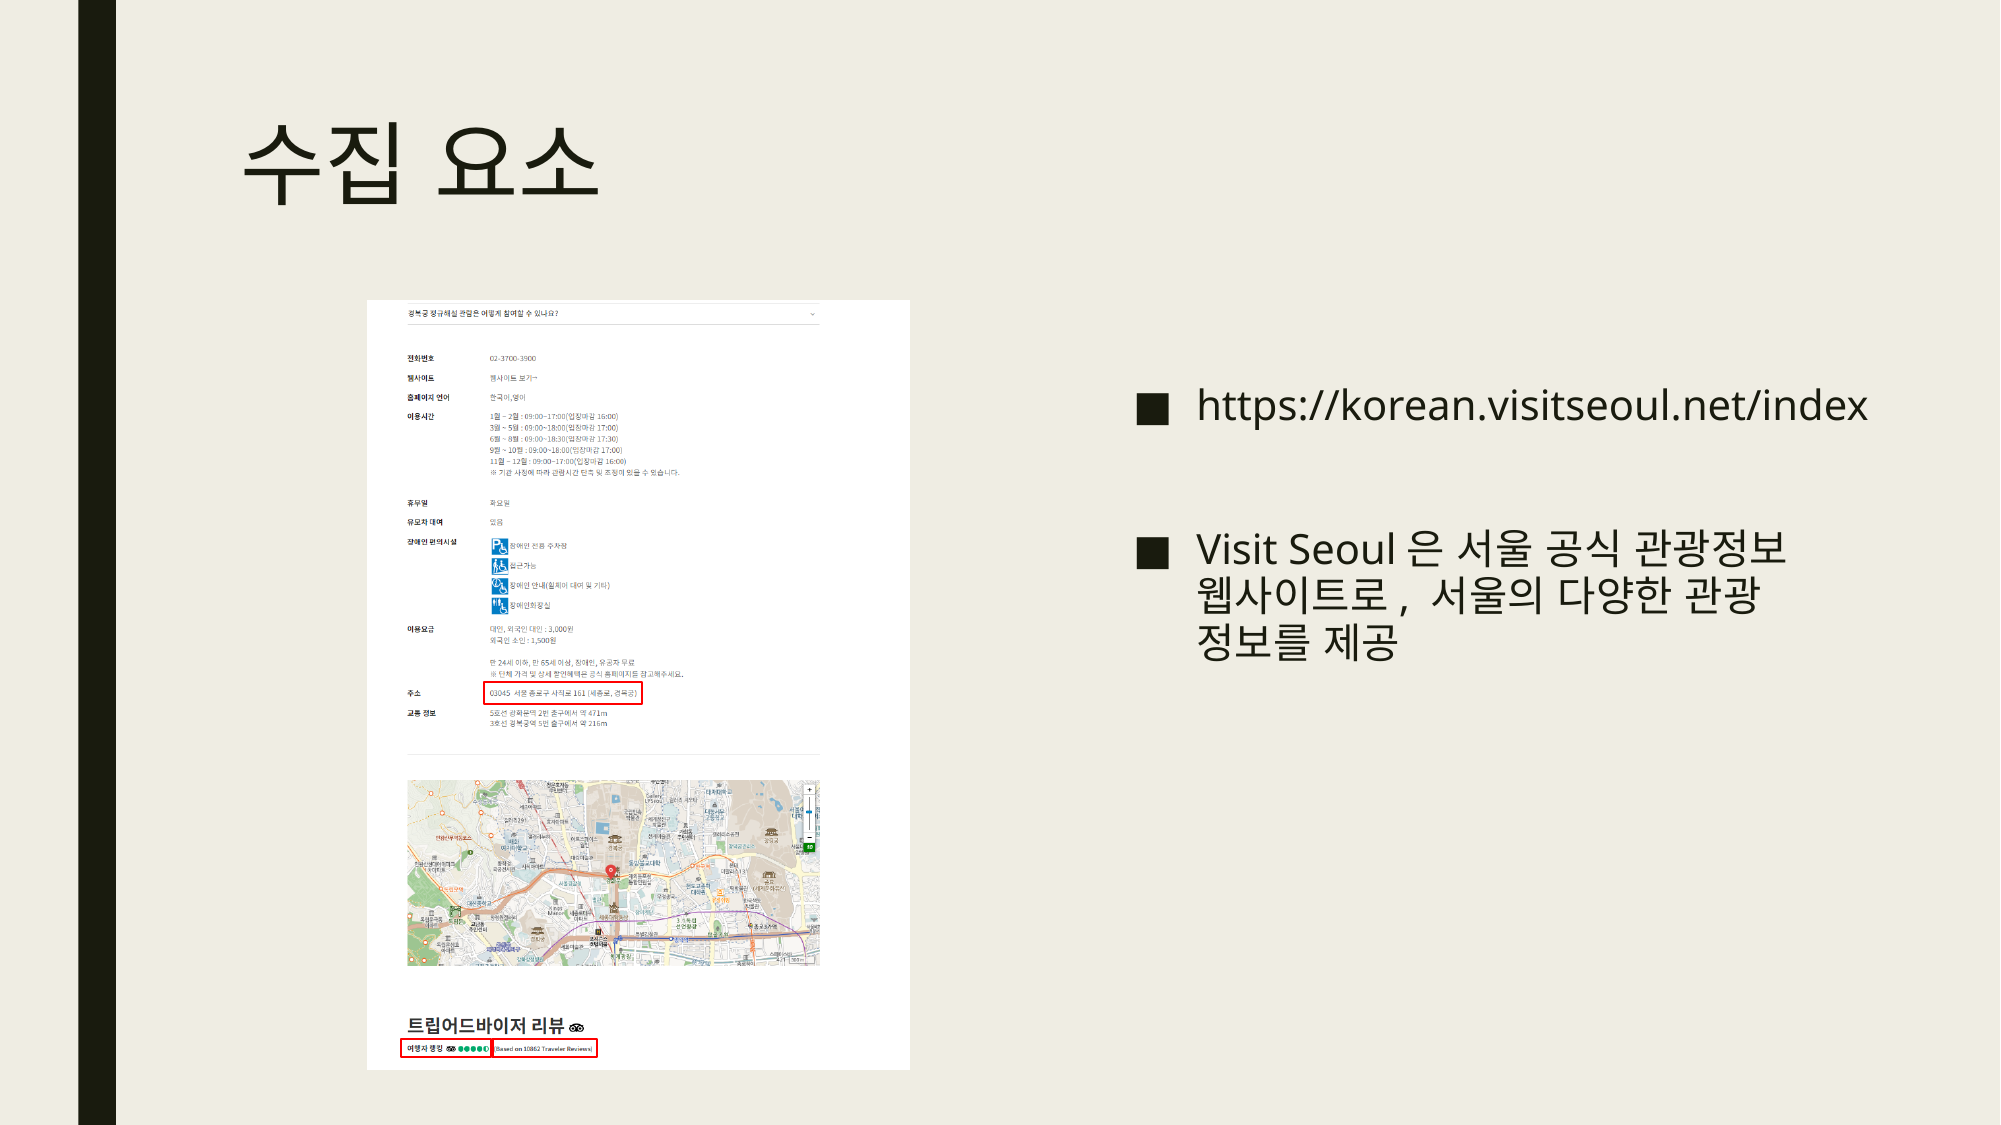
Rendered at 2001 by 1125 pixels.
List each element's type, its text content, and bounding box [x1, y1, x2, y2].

list https://korean.visitseoul.net/index Visit Seoul은 서울 공식 관광정보 웹사이트로, 서울의 다양한 관광 정보를 제공 [1118, 375, 1886, 963]
picture [367, 300, 910, 1070]
title 수집 요소 [225, 112, 1800, 357]
